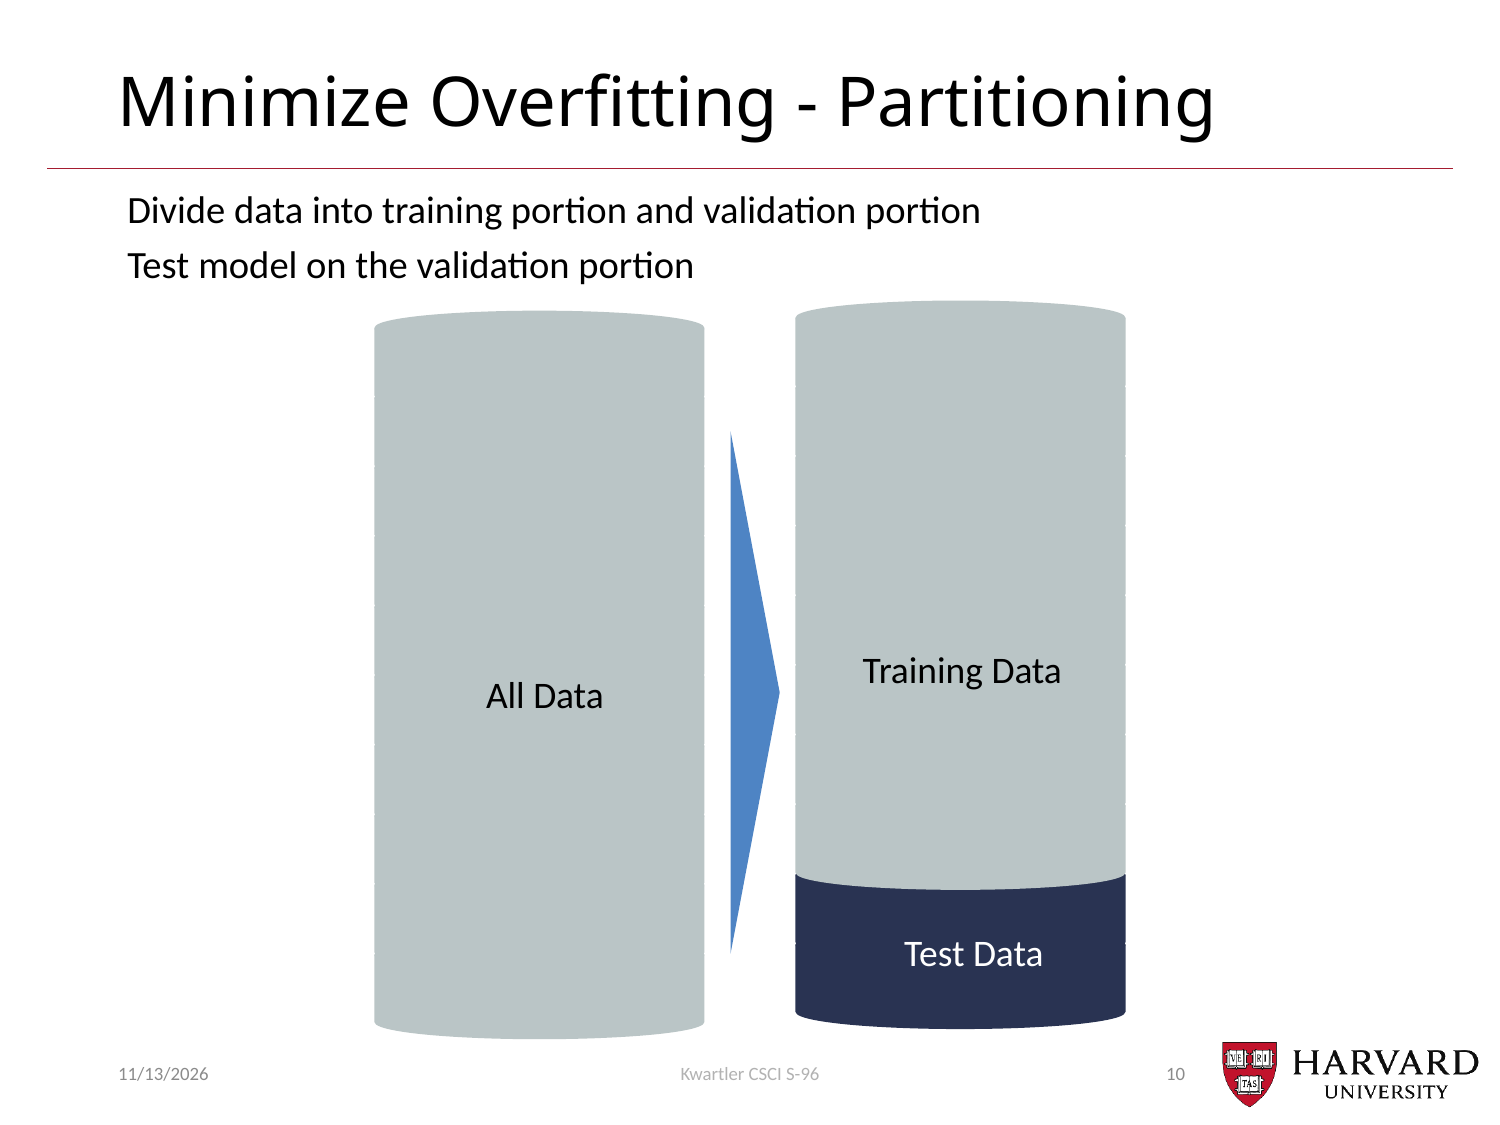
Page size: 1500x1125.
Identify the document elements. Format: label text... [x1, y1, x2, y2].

title Minimize Overfitting - Partitioning [103, 59, 1397, 157]
picture [1200, 1024, 1500, 1125]
slide_number 10 [1059, 1042, 1200, 1103]
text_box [375, 301, 1125, 1039]
footer Kwartler CSCI S-96 [496, 1042, 1004, 1103]
text_box Divide data into training portion and validation portion Test model on the validation portion [112, 182, 1388, 296]
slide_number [103, 1042, 441, 1103]
